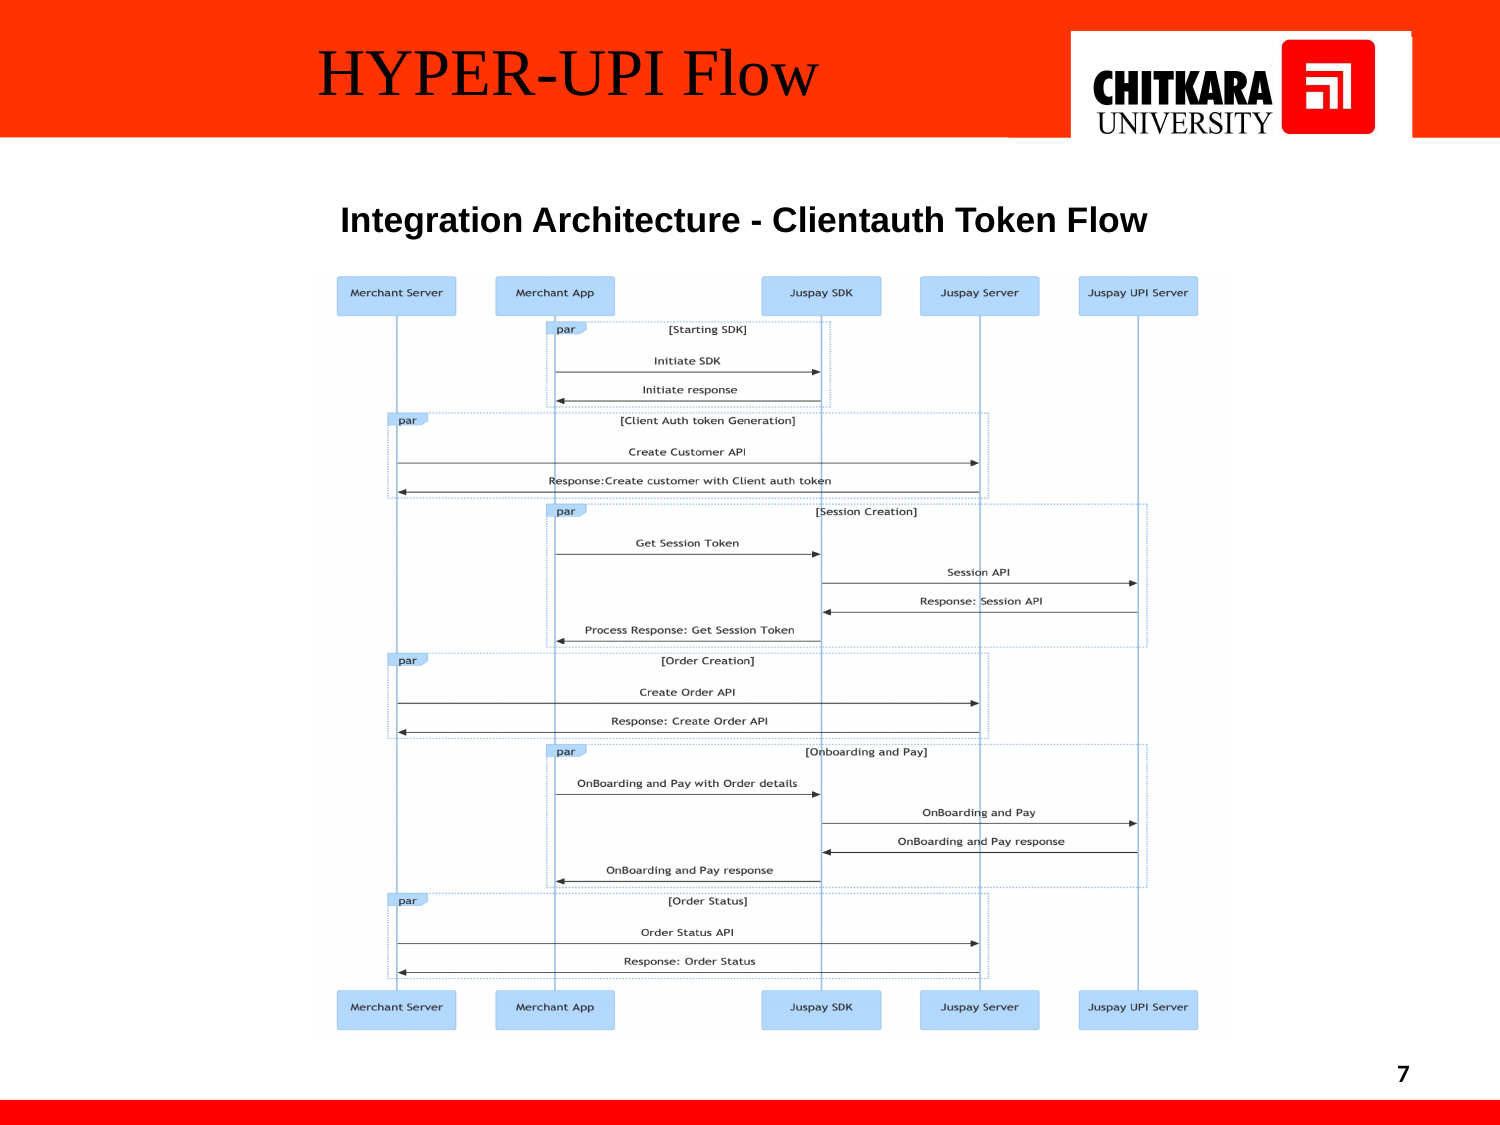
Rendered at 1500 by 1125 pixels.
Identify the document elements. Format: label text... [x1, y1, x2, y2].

text_box HYPER-UPI Flow [75, 0, 1063, 138]
text_box ‹#› [1074, 1042, 1425, 1103]
text_box Integration Architecture - Clientauth Token Flow [16, 175, 1472, 304]
picture [310, 271, 1228, 1043]
picture [1074, 37, 1390, 138]
